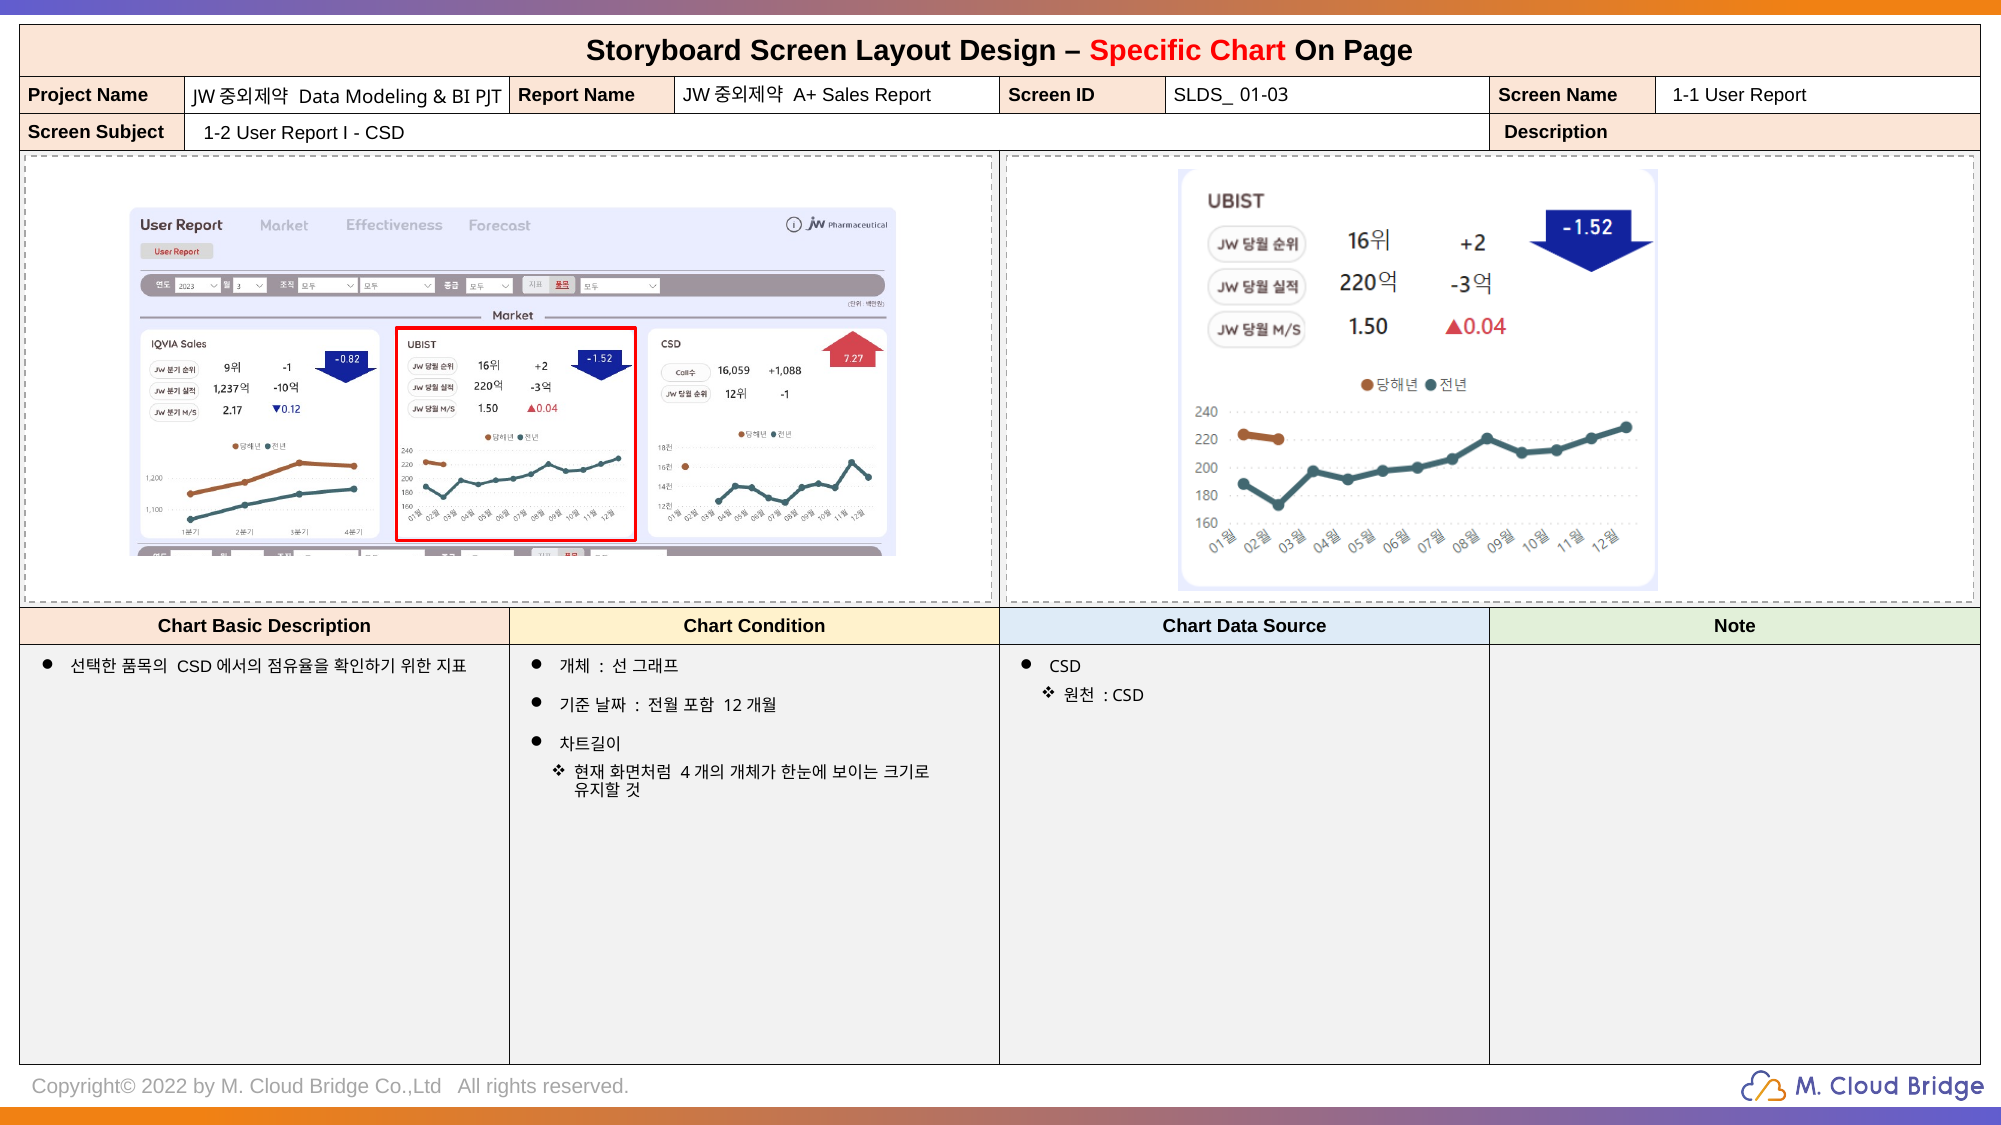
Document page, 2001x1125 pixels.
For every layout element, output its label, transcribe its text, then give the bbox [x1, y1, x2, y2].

list 1-1 User Report [1657, 78, 1980, 110]
list 선택한 품목의 CSD에서의 점유율을 확인하기 위한 지표 [26, 651, 506, 1061]
list 1-2 User Report I - CSD [189, 115, 1486, 147]
list 01-03 [1224, 78, 1472, 110]
text_box JW중외제약 A+ Sales Report [668, 78, 991, 110]
text_box JW중외제약 Data Modeling & BI PJT [178, 79, 524, 110]
list 개체 : 선 그래프 기준 날짜 : 전월 포함 12개월 차트길이 현재 화면처럼 4개의 개체가 한눈에 보이는 크기로 유지할 것 [515, 651, 995, 1061]
list CSD 원천 : CSD [1005, 651, 1485, 1061]
picture [1741, 1070, 1984, 1101]
picture [1178, 169, 1659, 591]
picture [116, 204, 910, 556]
